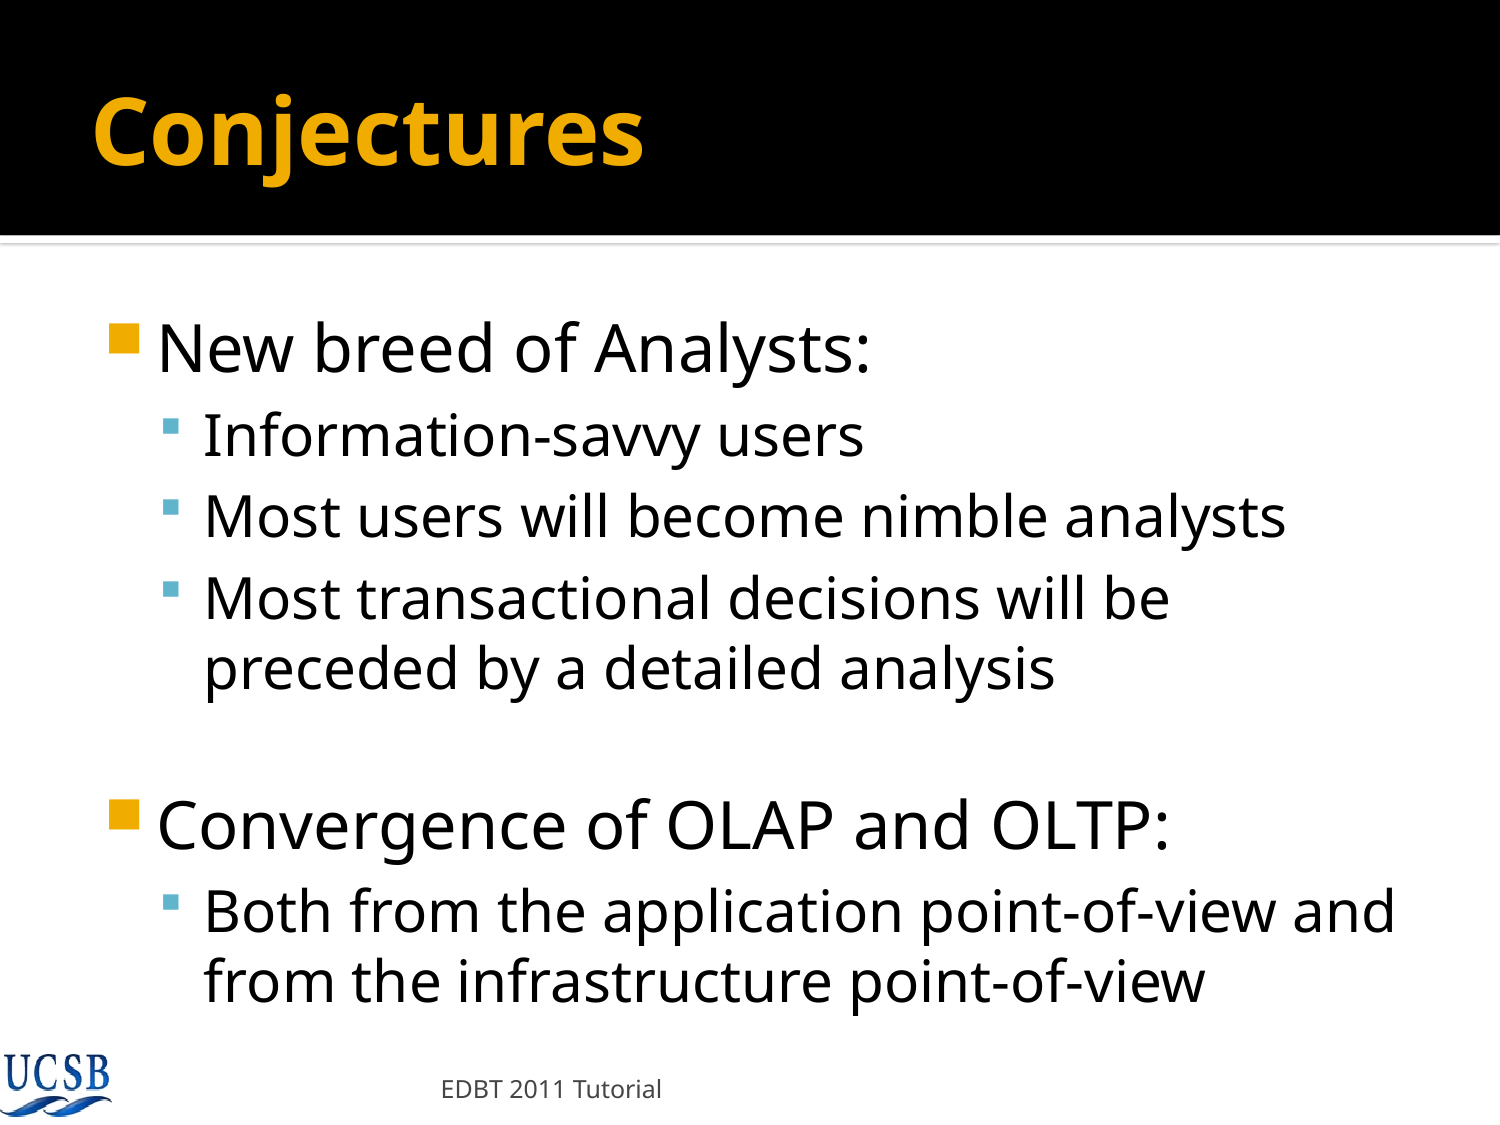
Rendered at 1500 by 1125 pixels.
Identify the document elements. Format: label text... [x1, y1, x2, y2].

title Conjectures [75, 25, 1425, 231]
list New breed of Analysts: Information-savvy users Most users will become nimble analysts Most transactional decisions will be preceded by a detailed analysis Convergence of OLAP and OLTP: Both from the application point-of-view and from the infrastructure point-of-view [75, 291, 1425, 1050]
picture [0, 1053, 113, 1117]
footer EDBT 2011 Tutorial [433, 1062, 1337, 1108]
